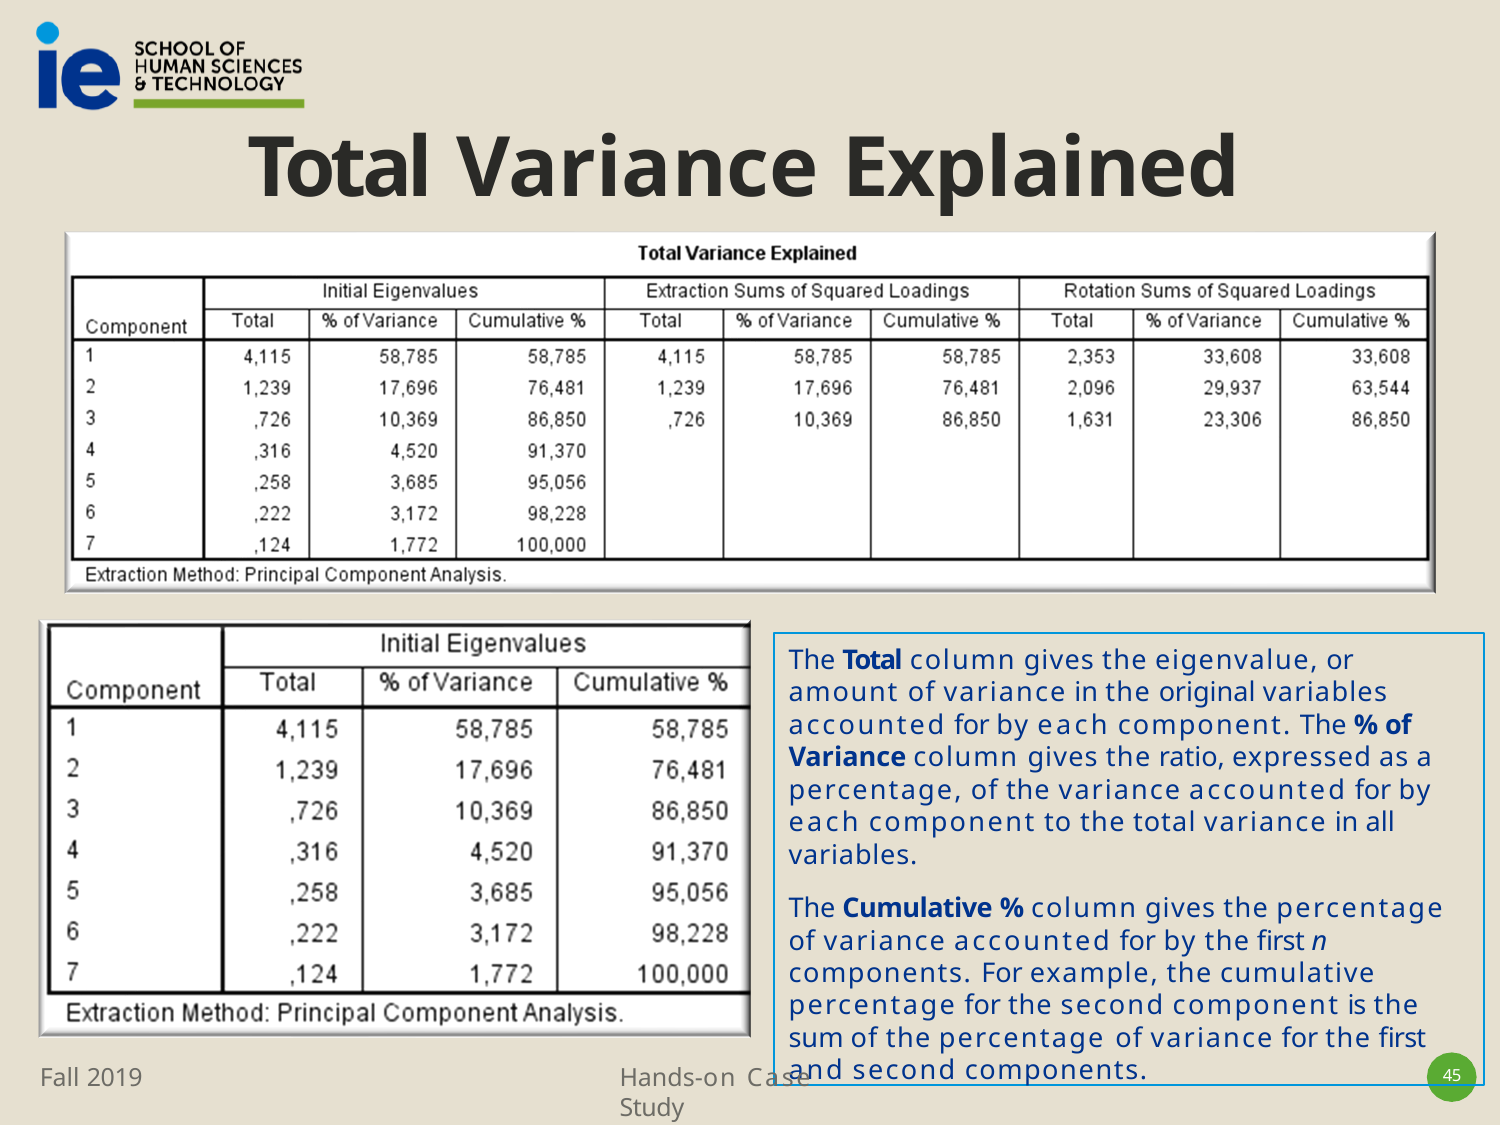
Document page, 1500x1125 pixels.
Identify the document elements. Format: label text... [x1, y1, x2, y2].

text_box The Total column gives the eigenvalue, or amount of variance in the original variables accounted for by each component. The % of Variance column gives the ratio, expressed as a percentage, of the variance accounted for by each component to the total variance in all variables. The Cumulative % column gives the percentage of variance accounted for by the first n components. For example, the cumulative percentage for the second component is the sum of the percentage of variance for the first and second components. [773, 633, 1485, 1086]
footer Fall 2019 [37, 1059, 144, 1125]
picture [38, 619, 751, 1038]
title Total Variance Explained [54, 60, 1458, 301]
slide_number 45 [1436, 1063, 1468, 1125]
picture [17, 17, 329, 117]
text_box Hands-on Case Study [617, 1059, 883, 1122]
picture [64, 231, 1436, 594]
